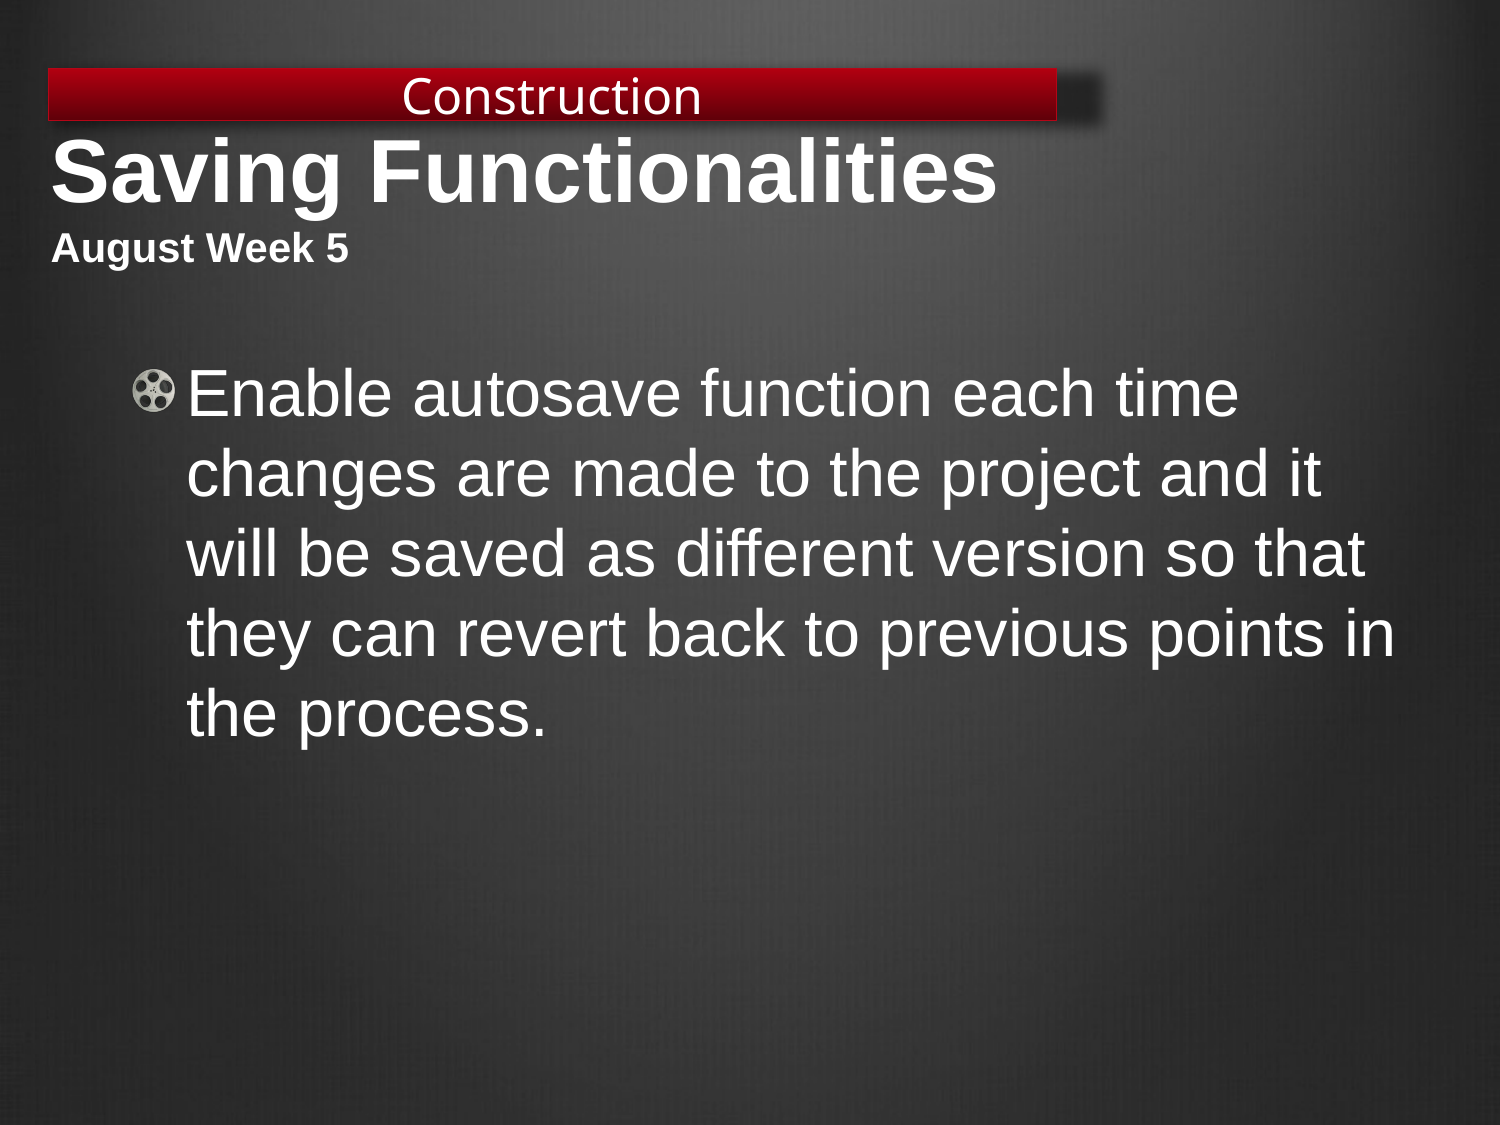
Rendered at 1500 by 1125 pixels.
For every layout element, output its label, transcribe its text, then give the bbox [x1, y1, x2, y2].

text_box Construction [48, 68, 1057, 74]
title Saving Functionalities August Week 5 [35, 74, 1311, 310]
list Enable autosave function each time changes are made to the project and it will be saved as different version so that they can revert back to previous points in the process. [115, 342, 1423, 1034]
picture [130, 366, 177, 414]
